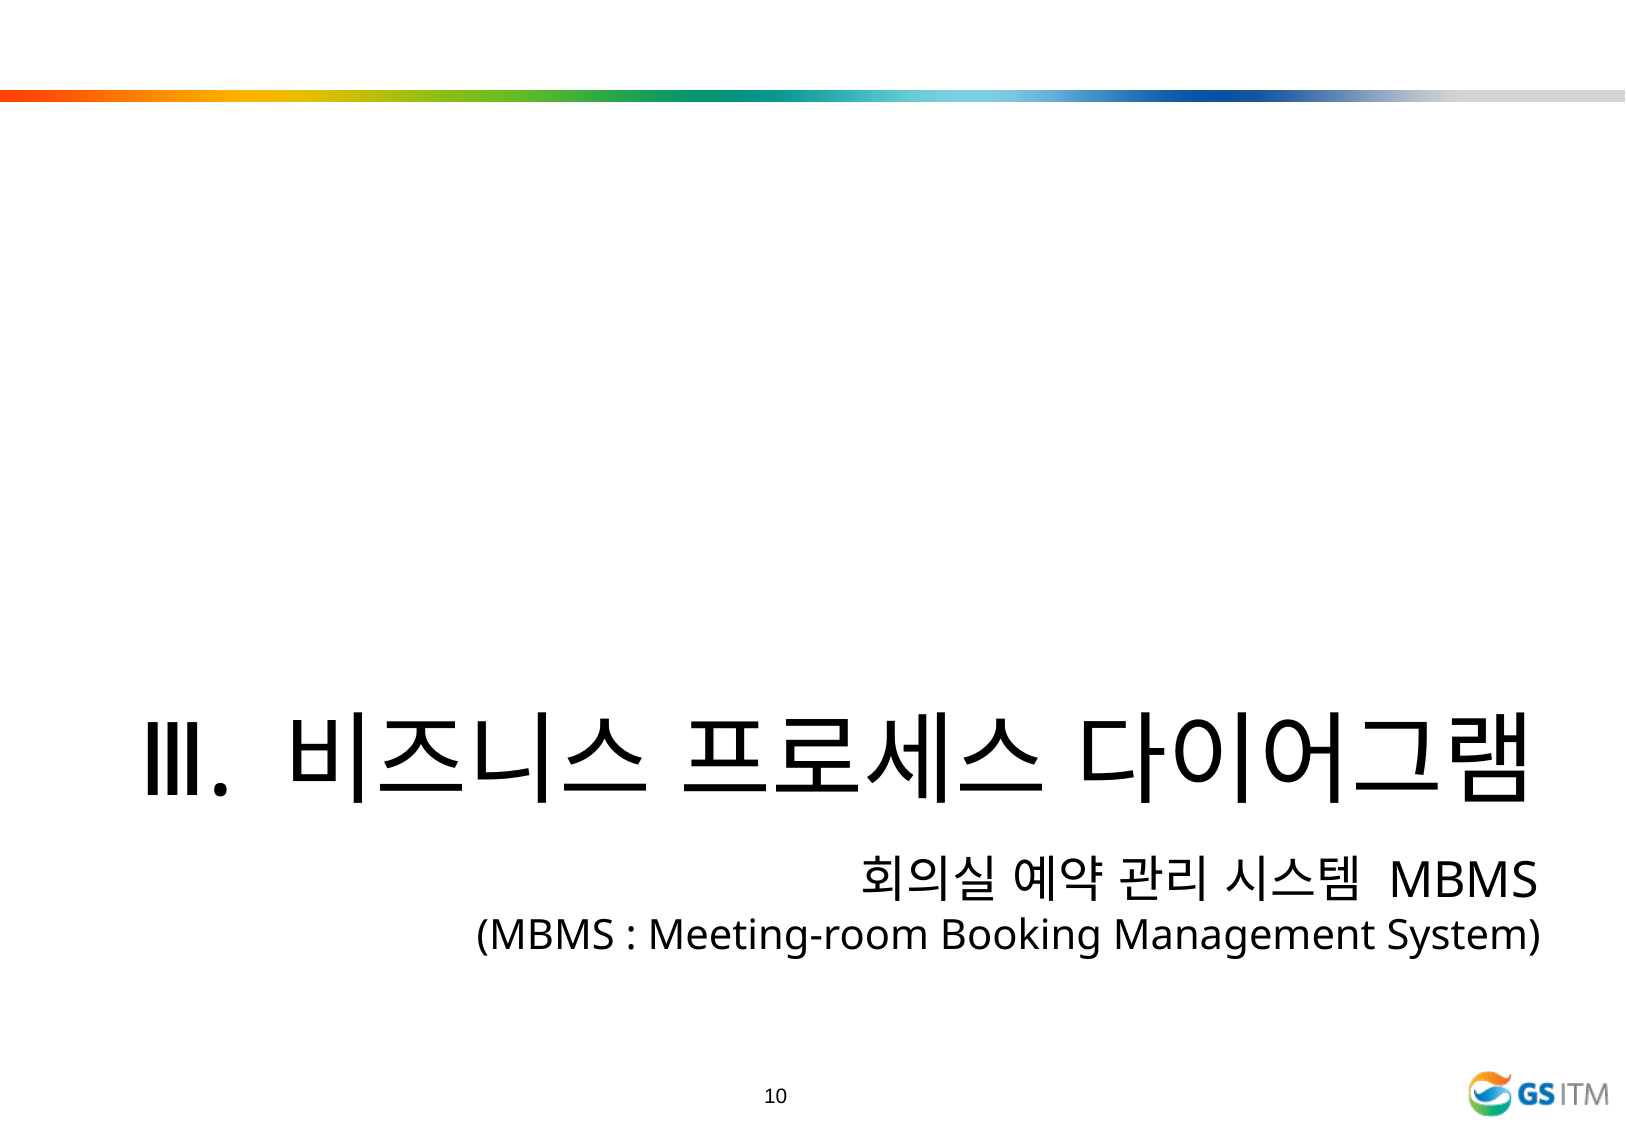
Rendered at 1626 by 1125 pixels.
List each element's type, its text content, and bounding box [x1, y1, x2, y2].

text_box 회의실 예약 관리 시스템 MBMS (MBMS : Meeting-room Booking Management System) [461, 840, 1567, 1015]
picture [0, 90, 1625, 102]
picture [1467, 1070, 1610, 1118]
text_box Ⅲ. 비즈니스 프로세스 다이어그램 [123, 762, 1551, 823]
